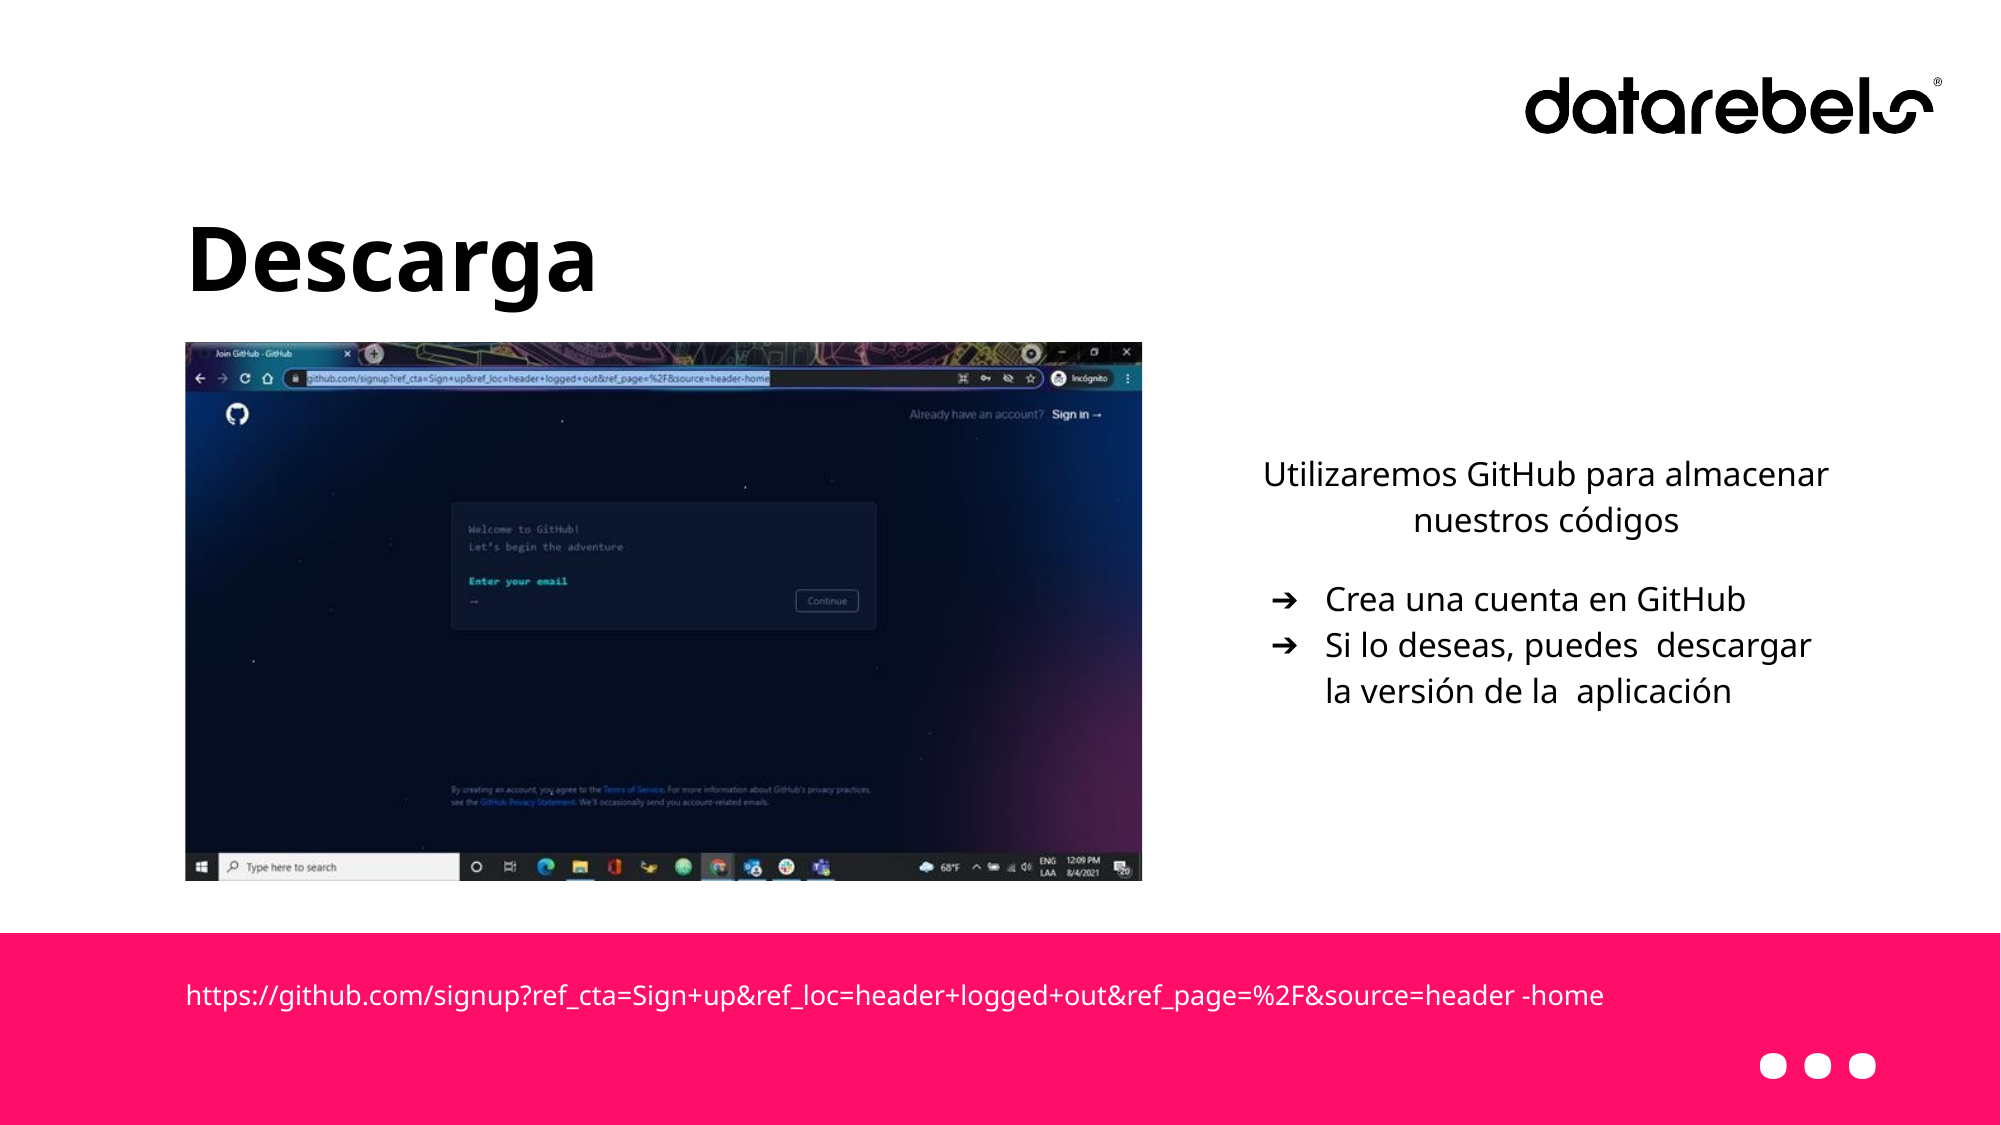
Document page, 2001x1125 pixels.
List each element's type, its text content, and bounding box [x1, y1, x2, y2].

list https://github.com/signup?ref_cta=Sign+up&ref_loc=header+logged+out&ref_page=%2F&source=header -home [165, 953, 1654, 1066]
picture [1525, 77, 1942, 134]
title Descarga [165, 182, 1489, 374]
list Utilizaremos GitHub para almacenar nuestros códigos Crea una cuenta en GitHub Si lo deseas, puedes descargar la versión de la aplicación [1229, 427, 1864, 737]
text_box [185, 342, 1143, 881]
